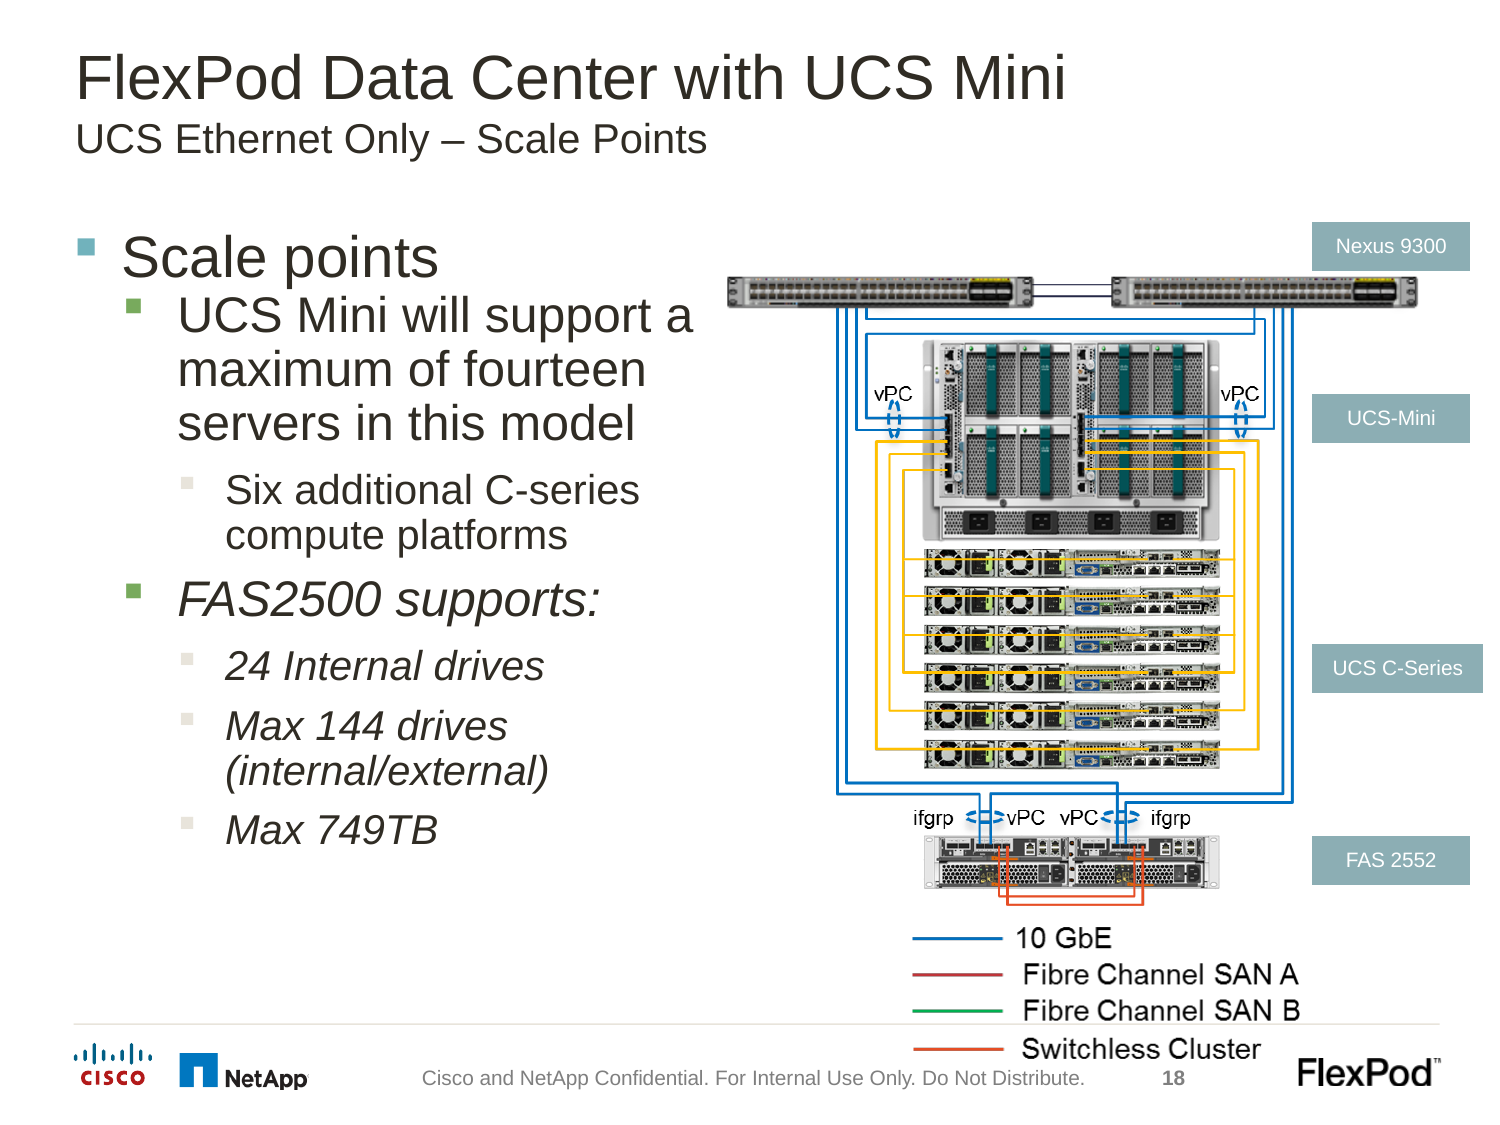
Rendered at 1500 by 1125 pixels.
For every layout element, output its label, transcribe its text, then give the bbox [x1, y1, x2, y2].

text_box UCS-Mini [1424, 390, 1475, 447]
picture [911, 911, 1319, 1084]
text_box UCS C-Series [1424, 640, 1488, 697]
list Scale points UCS Mini will support a maximum of fourteen servers in this model Six additional C-series compute platforms FAS2500 supports: 24 Internal drives Max 144 drives (internal/external) Max 749TB [72, 219, 738, 1047]
text_box Nexus 9300 [1308, 218, 1475, 275]
footer Cisco and NetApp Confidential. For Internal Use Only. Do Not Distribute. [406, 1056, 1176, 1113]
text_box FAS 2552 [1424, 832, 1475, 890]
picture [725, 274, 1419, 906]
title FlexPod Data Center with UCS Mini UCS Ethernet Only – Scale Points [74, 41, 1443, 159]
